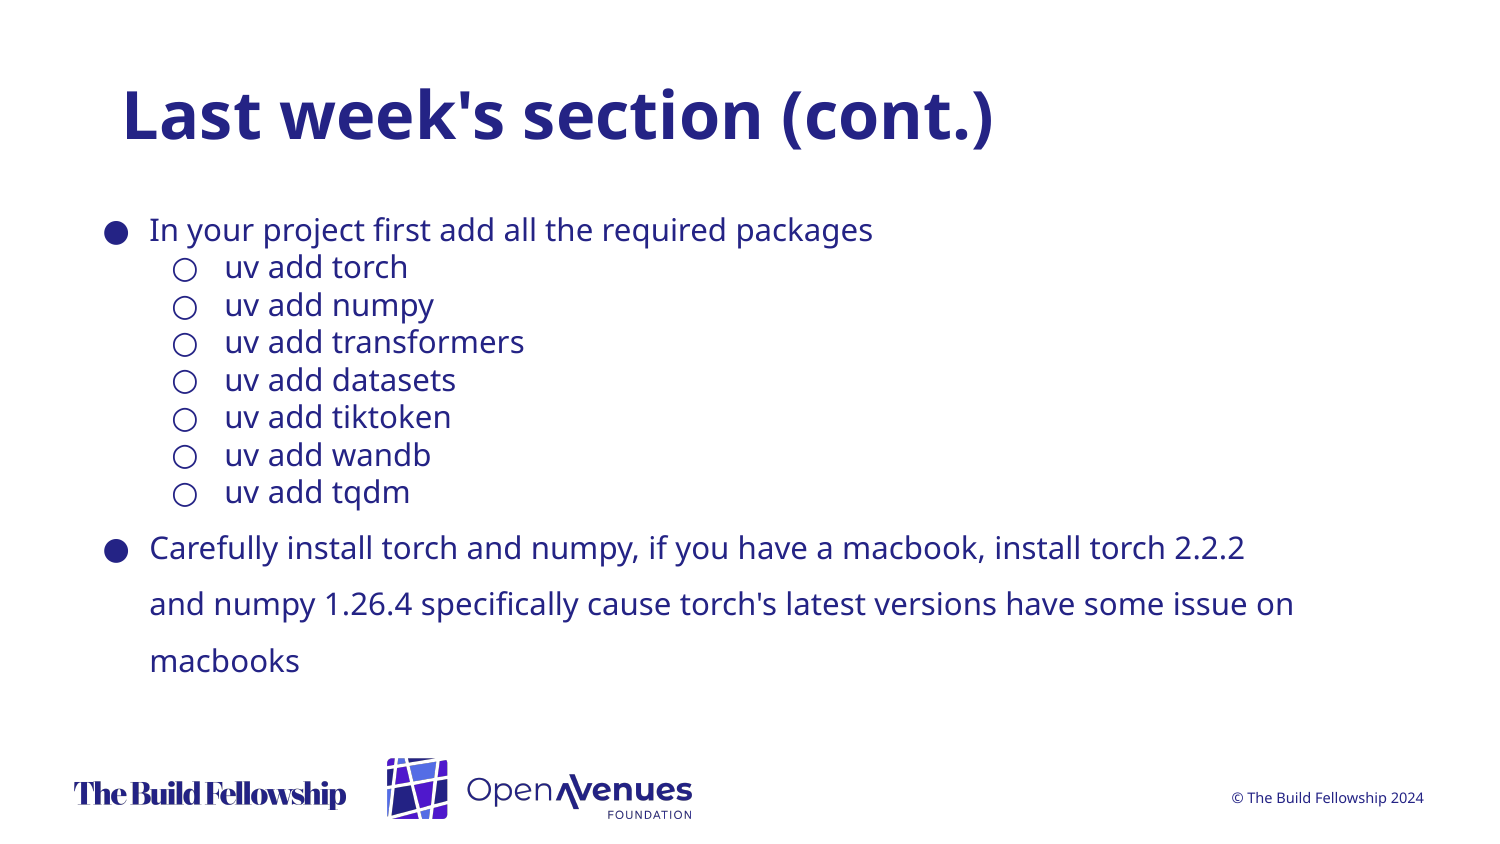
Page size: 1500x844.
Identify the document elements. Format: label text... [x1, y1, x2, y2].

picture [74, 781, 346, 810]
picture [387, 758, 692, 820]
title Last week's section (cont.) [121, 72, 1438, 228]
list In your project first add all the required packages uv add torch uv add numpy uv add transformers uv add datasets uv add tiktoken uv add wandb uv add tqdm Carefully install torch and numpy, if you have a macbook, install torch 2.2.2 and numpy 1.26.4 specifically cause torch's latest versions have some issue on macbooks [80, 191, 1302, 728]
